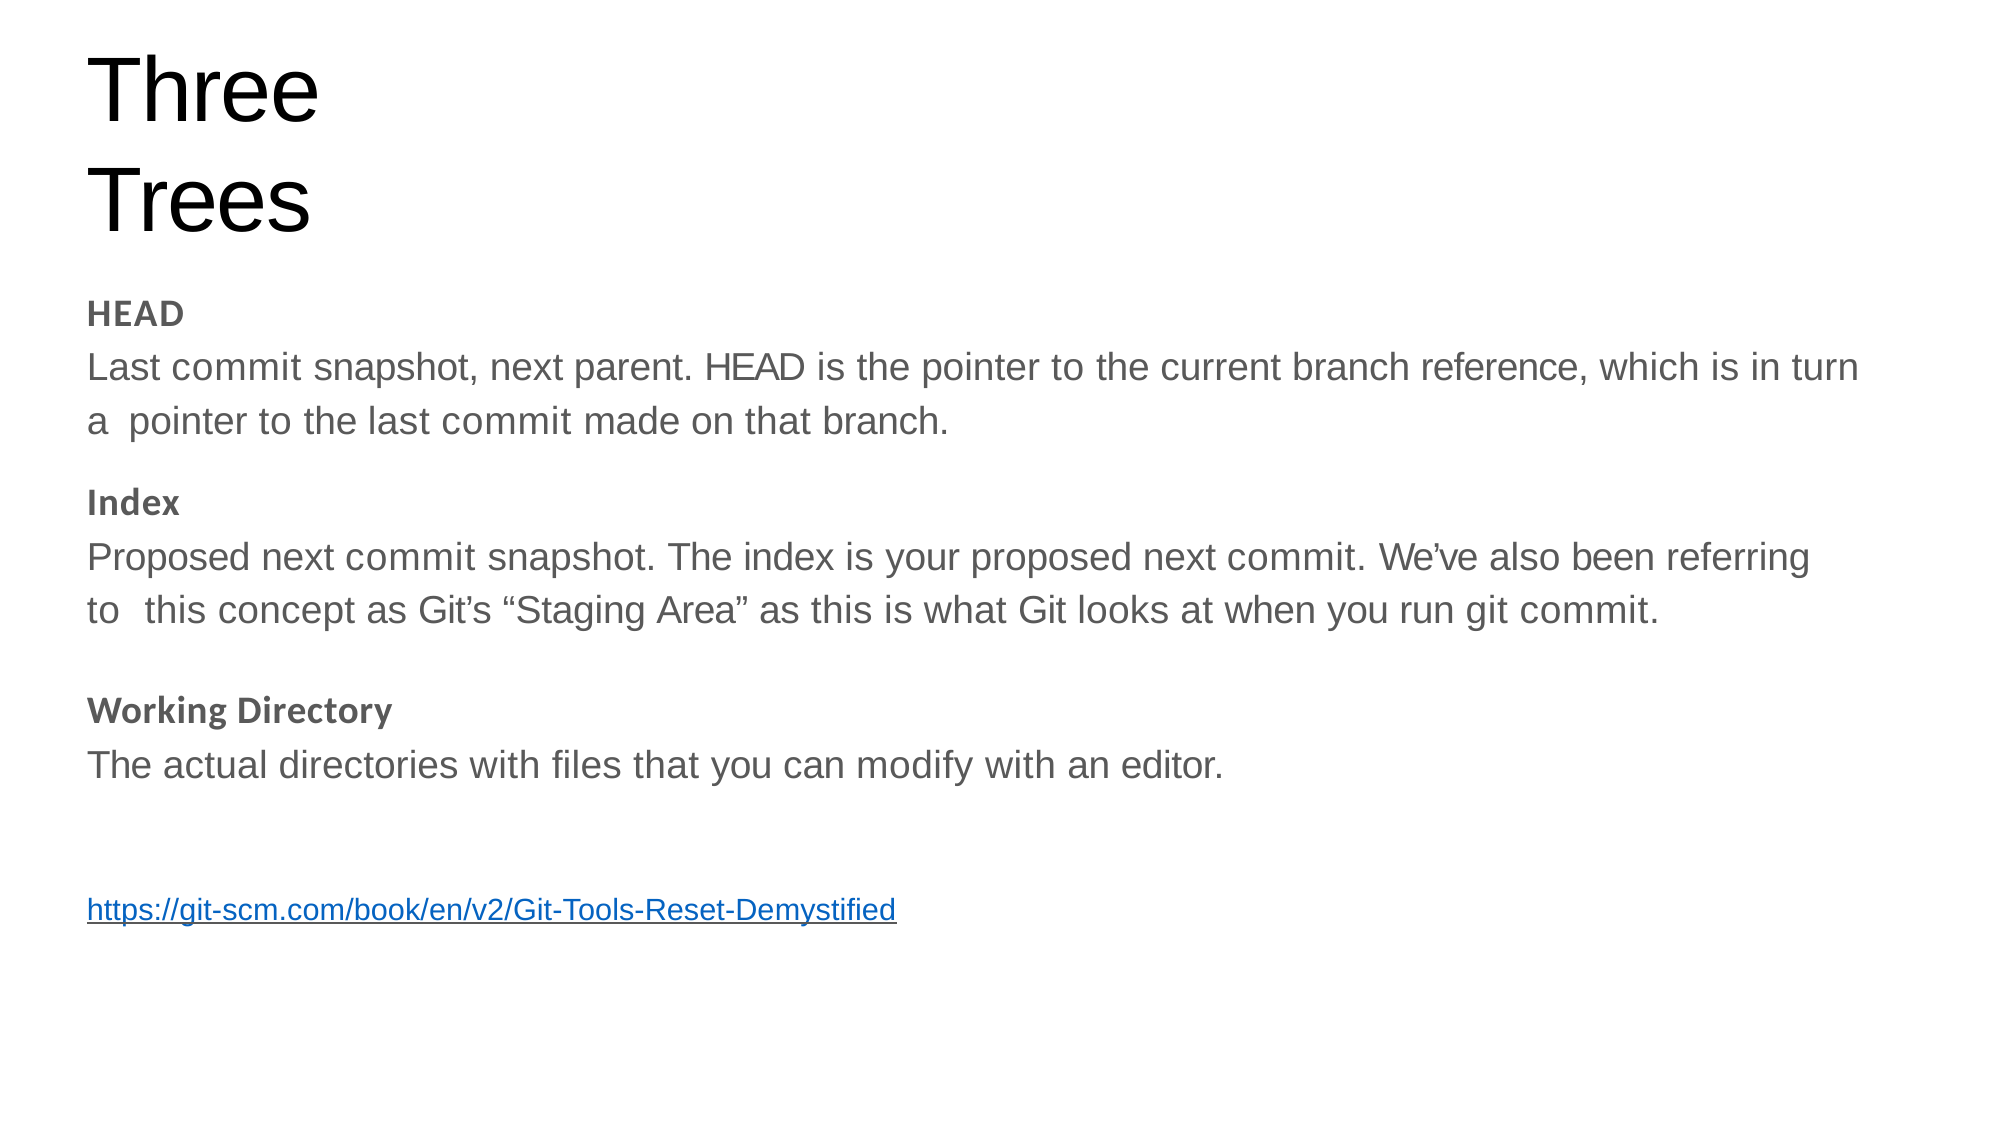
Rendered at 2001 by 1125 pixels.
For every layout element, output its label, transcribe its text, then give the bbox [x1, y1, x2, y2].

title Three Trees [84, 27, 438, 250]
text_box HEAD Last commit snapshot, next parent. HEAD is the pointer to the current branch reference, which is in turn a pointer to the last commit made on that branch. Index Proposed next commit snapshot. The index is your proposed next commit. We’ve also been referring to this concept as Git’s “Staging Area” as this is what Git looks at when you run git commit. Working Directory The actual directories with ﬁles that you can modify with an editor. [84, 277, 1890, 786]
text_box https://git-scm.com/book/en/v2/Git-Tools-Reset-Demystiﬁed [84, 887, 917, 927]
